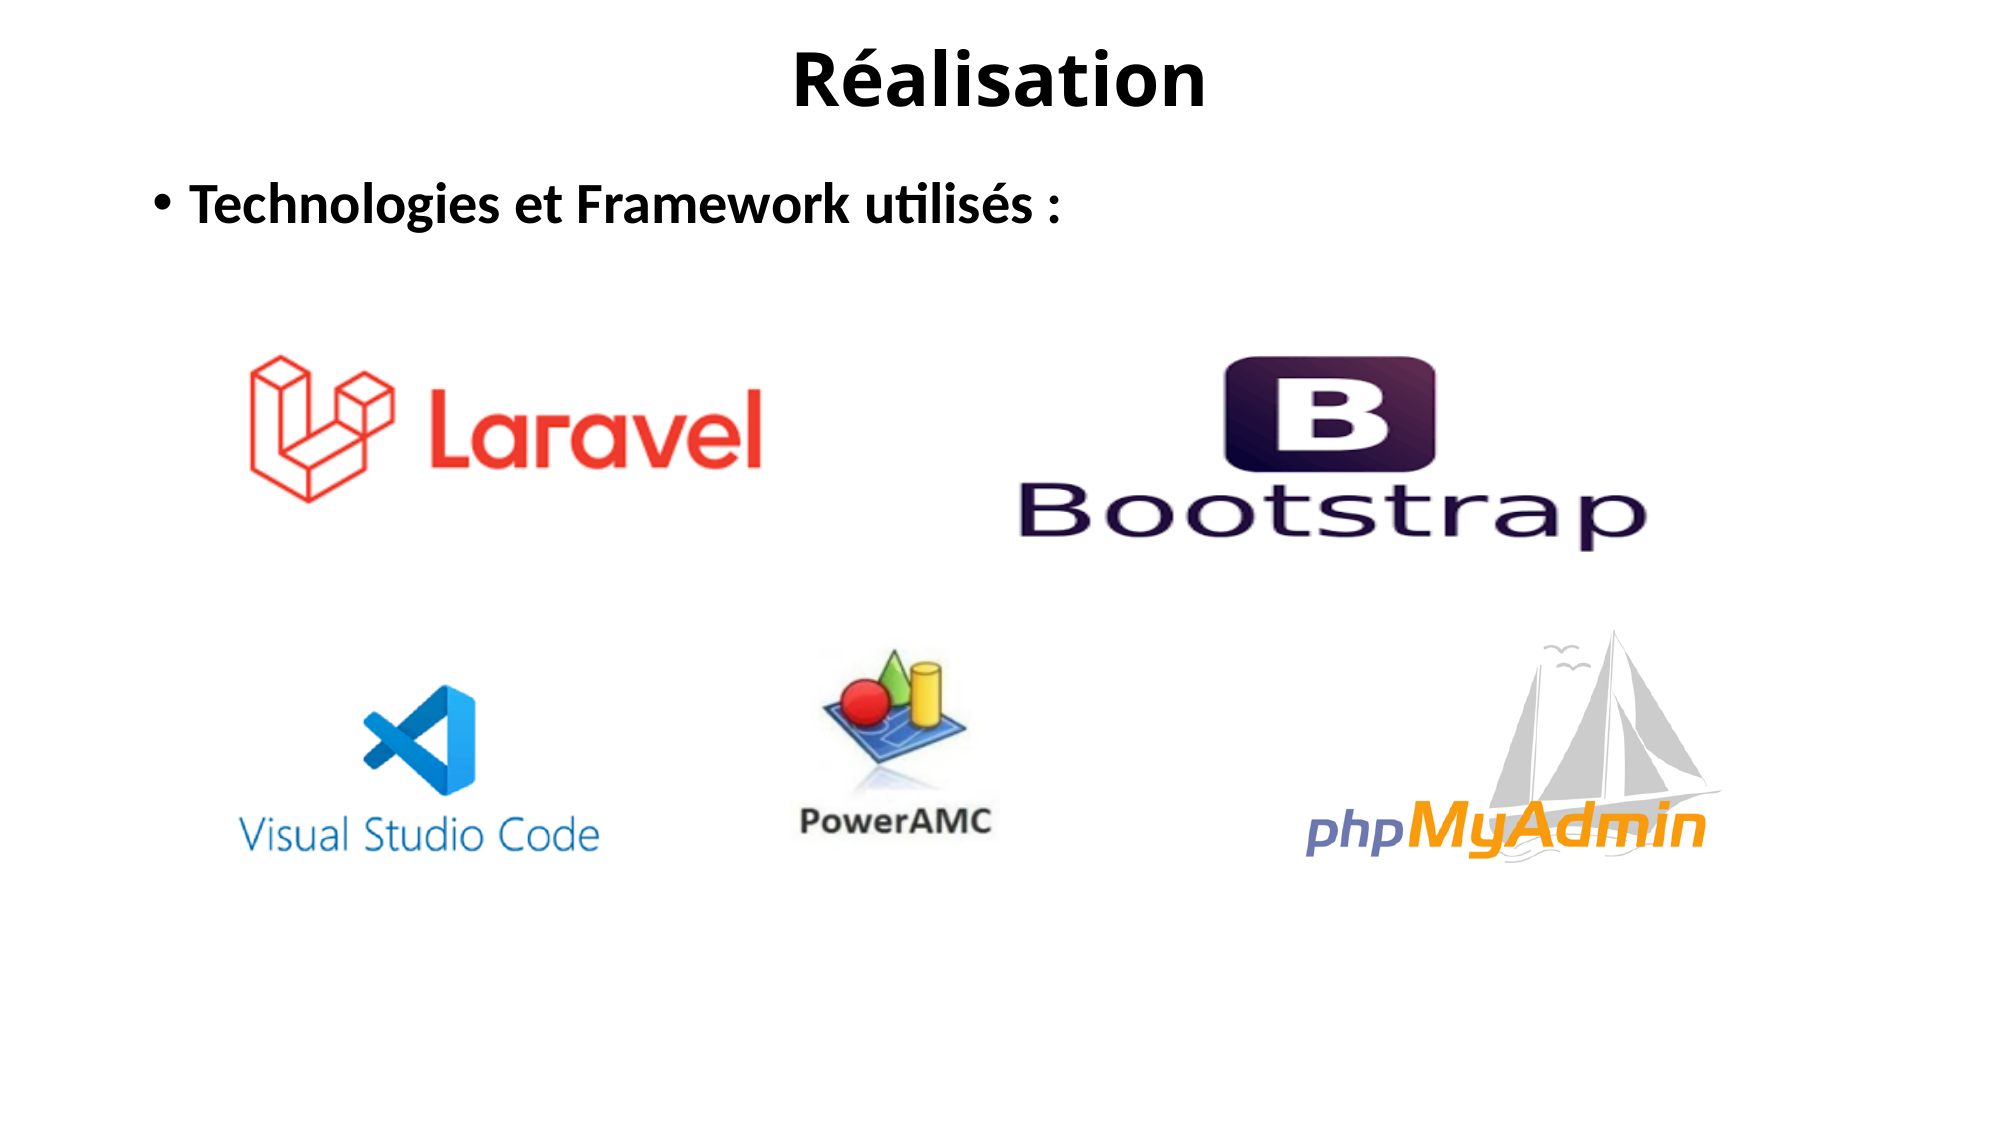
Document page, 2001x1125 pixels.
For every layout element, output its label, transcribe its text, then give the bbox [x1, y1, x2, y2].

picture [1261, 625, 1732, 864]
picture [788, 625, 1000, 864]
picture [216, 663, 624, 864]
title Réalisation [137, 42, 1863, 123]
picture [932, 344, 1733, 563]
list Technologies et Framework utilisés : [137, 165, 1863, 246]
picture [216, 344, 815, 545]
